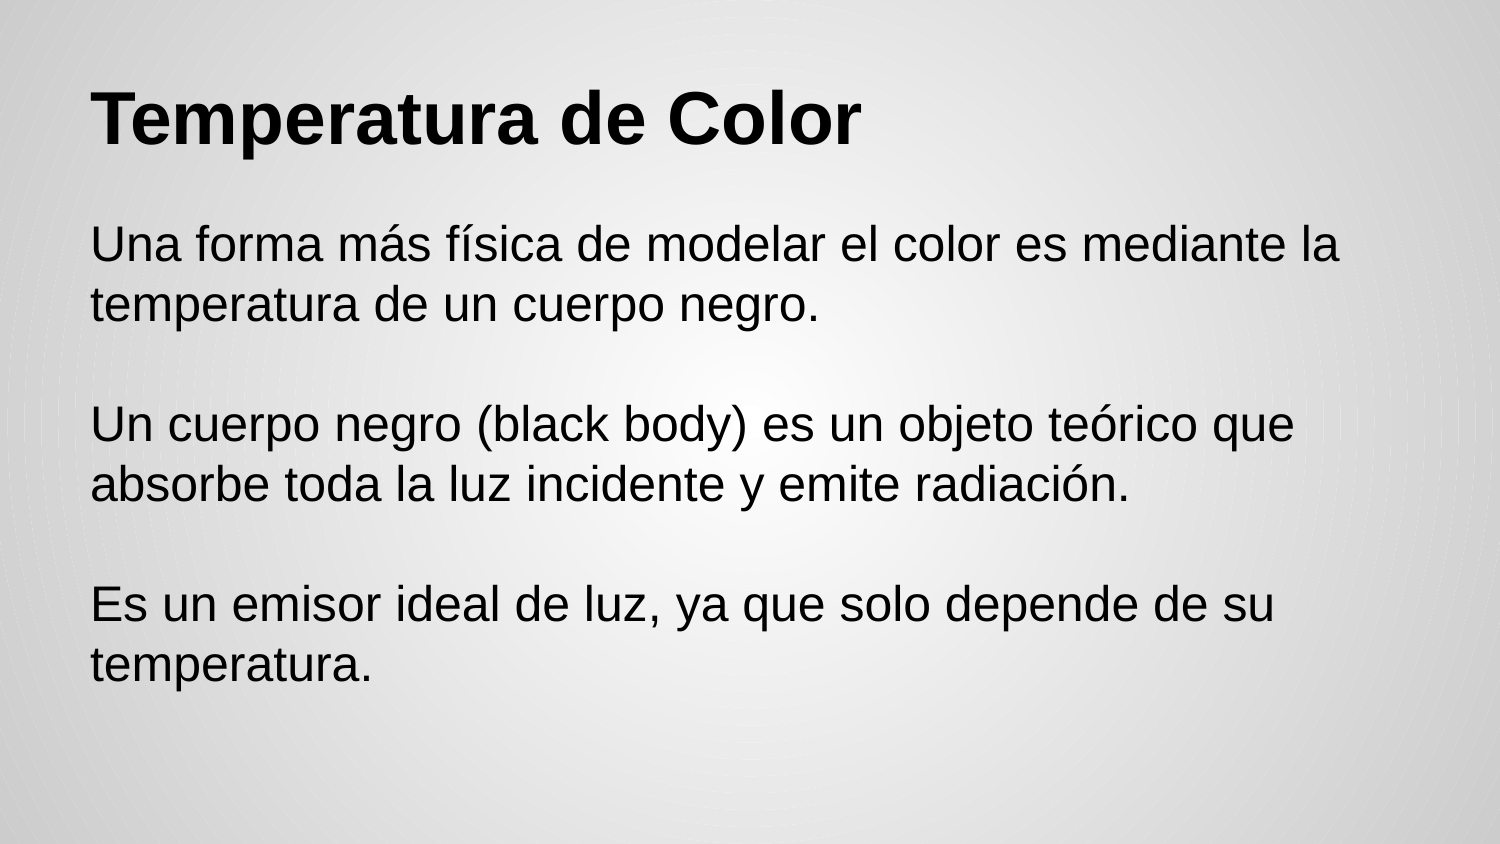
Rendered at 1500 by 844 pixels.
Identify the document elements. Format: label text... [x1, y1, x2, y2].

title Temperatura de Color [75, 33, 1425, 175]
list Una forma más física de modelar el color es mediante la temperatura de un cuerpo negro. Un cuerpo negro (black body) es un objeto teórico que absorbe toda la luz incidente y emite radiación. Es un emisor ideal de luz, ya que solo depende de su temperatura. [75, 196, 1425, 808]
